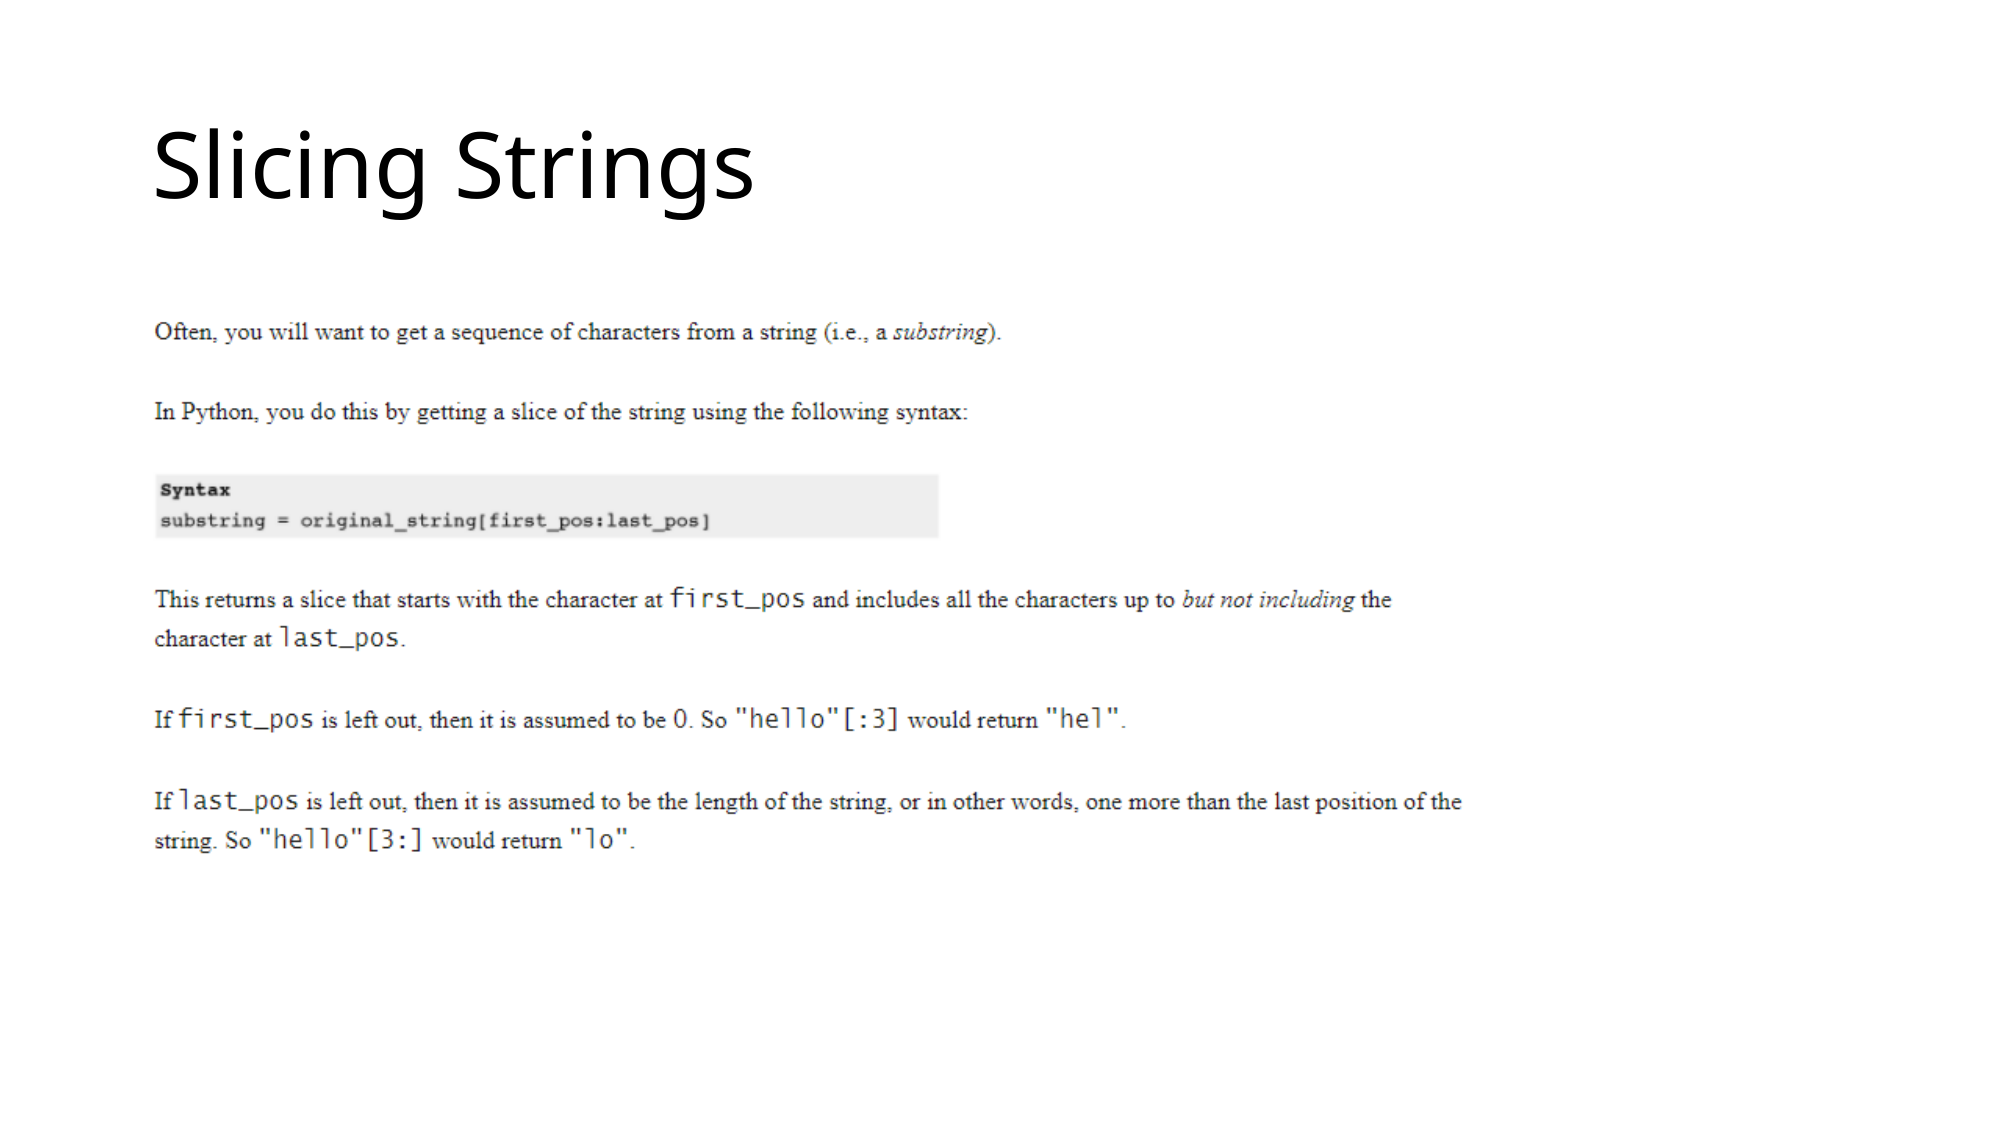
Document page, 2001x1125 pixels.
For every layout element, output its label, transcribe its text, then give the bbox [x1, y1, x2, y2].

picture [137, 299, 1510, 905]
title Slicing Strings [137, 59, 1863, 278]
